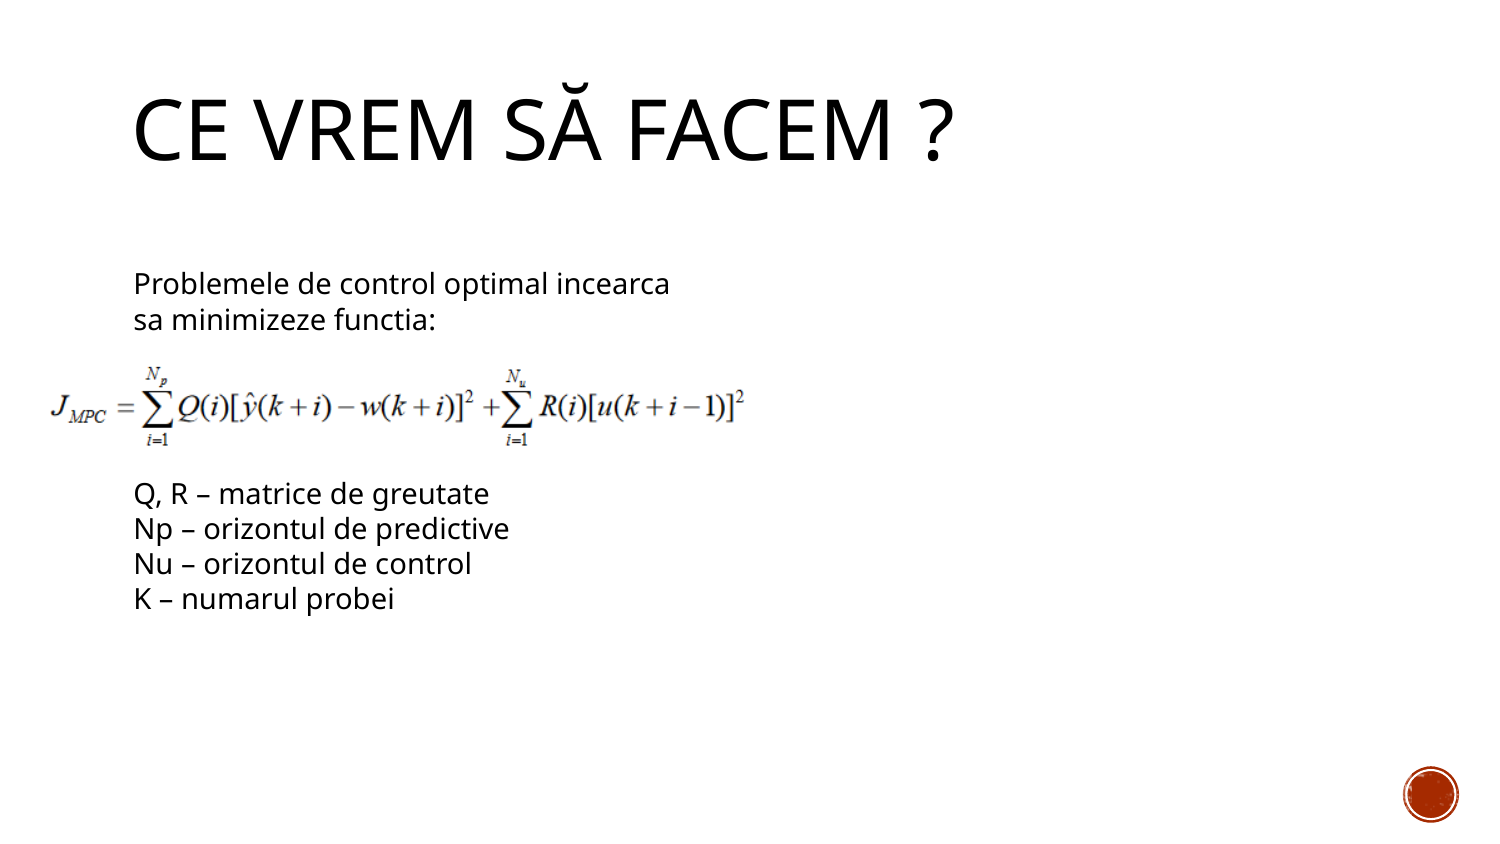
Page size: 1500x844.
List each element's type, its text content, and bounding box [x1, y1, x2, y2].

list Problemele de control optimal incearca sa minimizeze functia: Q, R – matrice de greutate Np – orizontul de predictive Nu – orizontul de control K – numarul probei [118, 466, 713, 681]
list Problemele de control optimal incearca sa minimizeze functia: Q, R – matrice de greutate Np – orizontul de predictive Nu – orizontul de control K – numarul probei [118, 250, 713, 362]
picture [44, 362, 750, 466]
title Ce vrem să facem ? [115, 72, 1384, 167]
